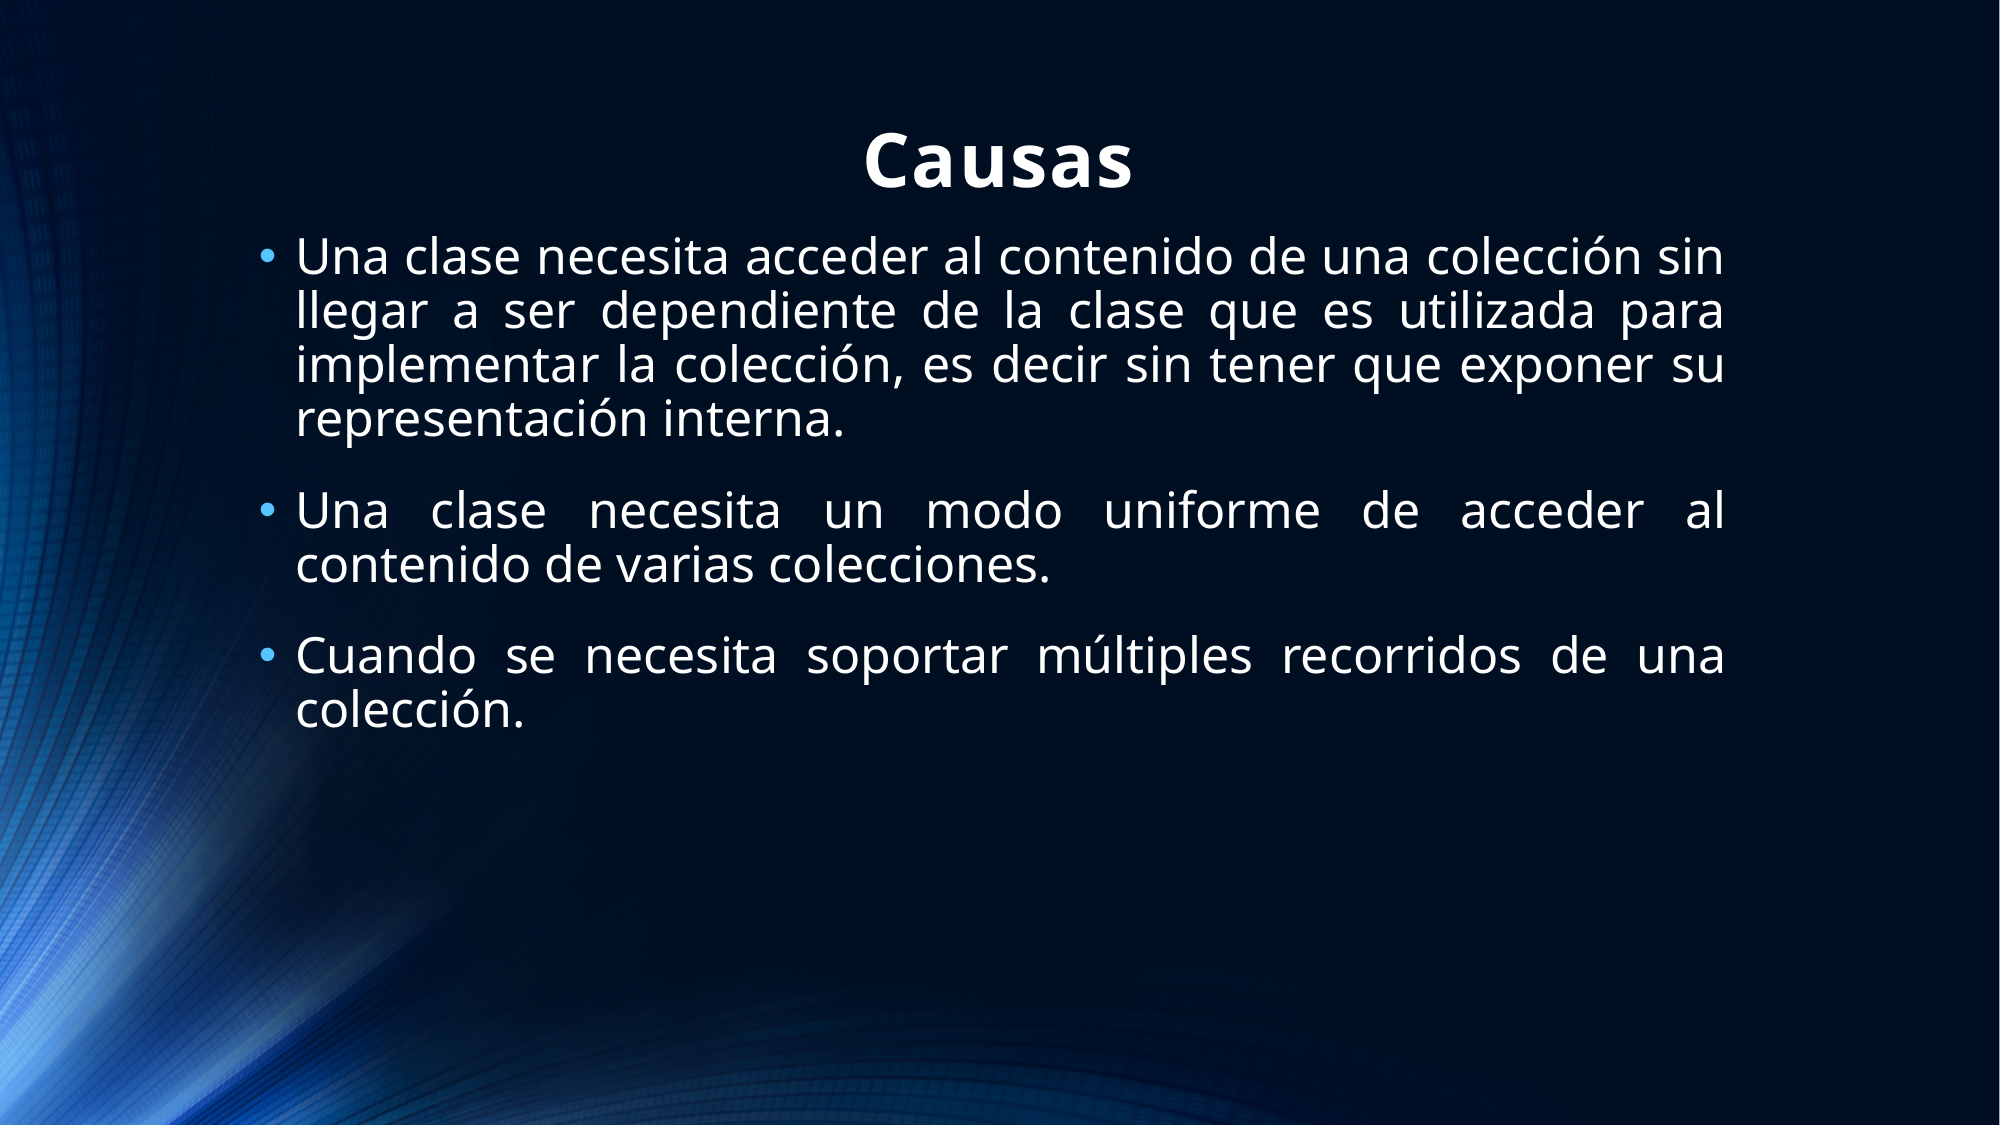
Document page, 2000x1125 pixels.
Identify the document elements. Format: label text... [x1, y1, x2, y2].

picture [0, 0, 2000, 1125]
list Una clase necesita acceder al contenido de una colección sin llegar a ser dependiente de la clase que es utilizada para implementar la colección, es decir sin tener que exponer su representación interna. Una clase necesita un modo uniforme de acceder al contenido de varias colecciones. Cuando se necesita soportar múltiples recorridos de una colección. [243, 224, 1743, 1071]
title Causas [248, 88, 1749, 211]
